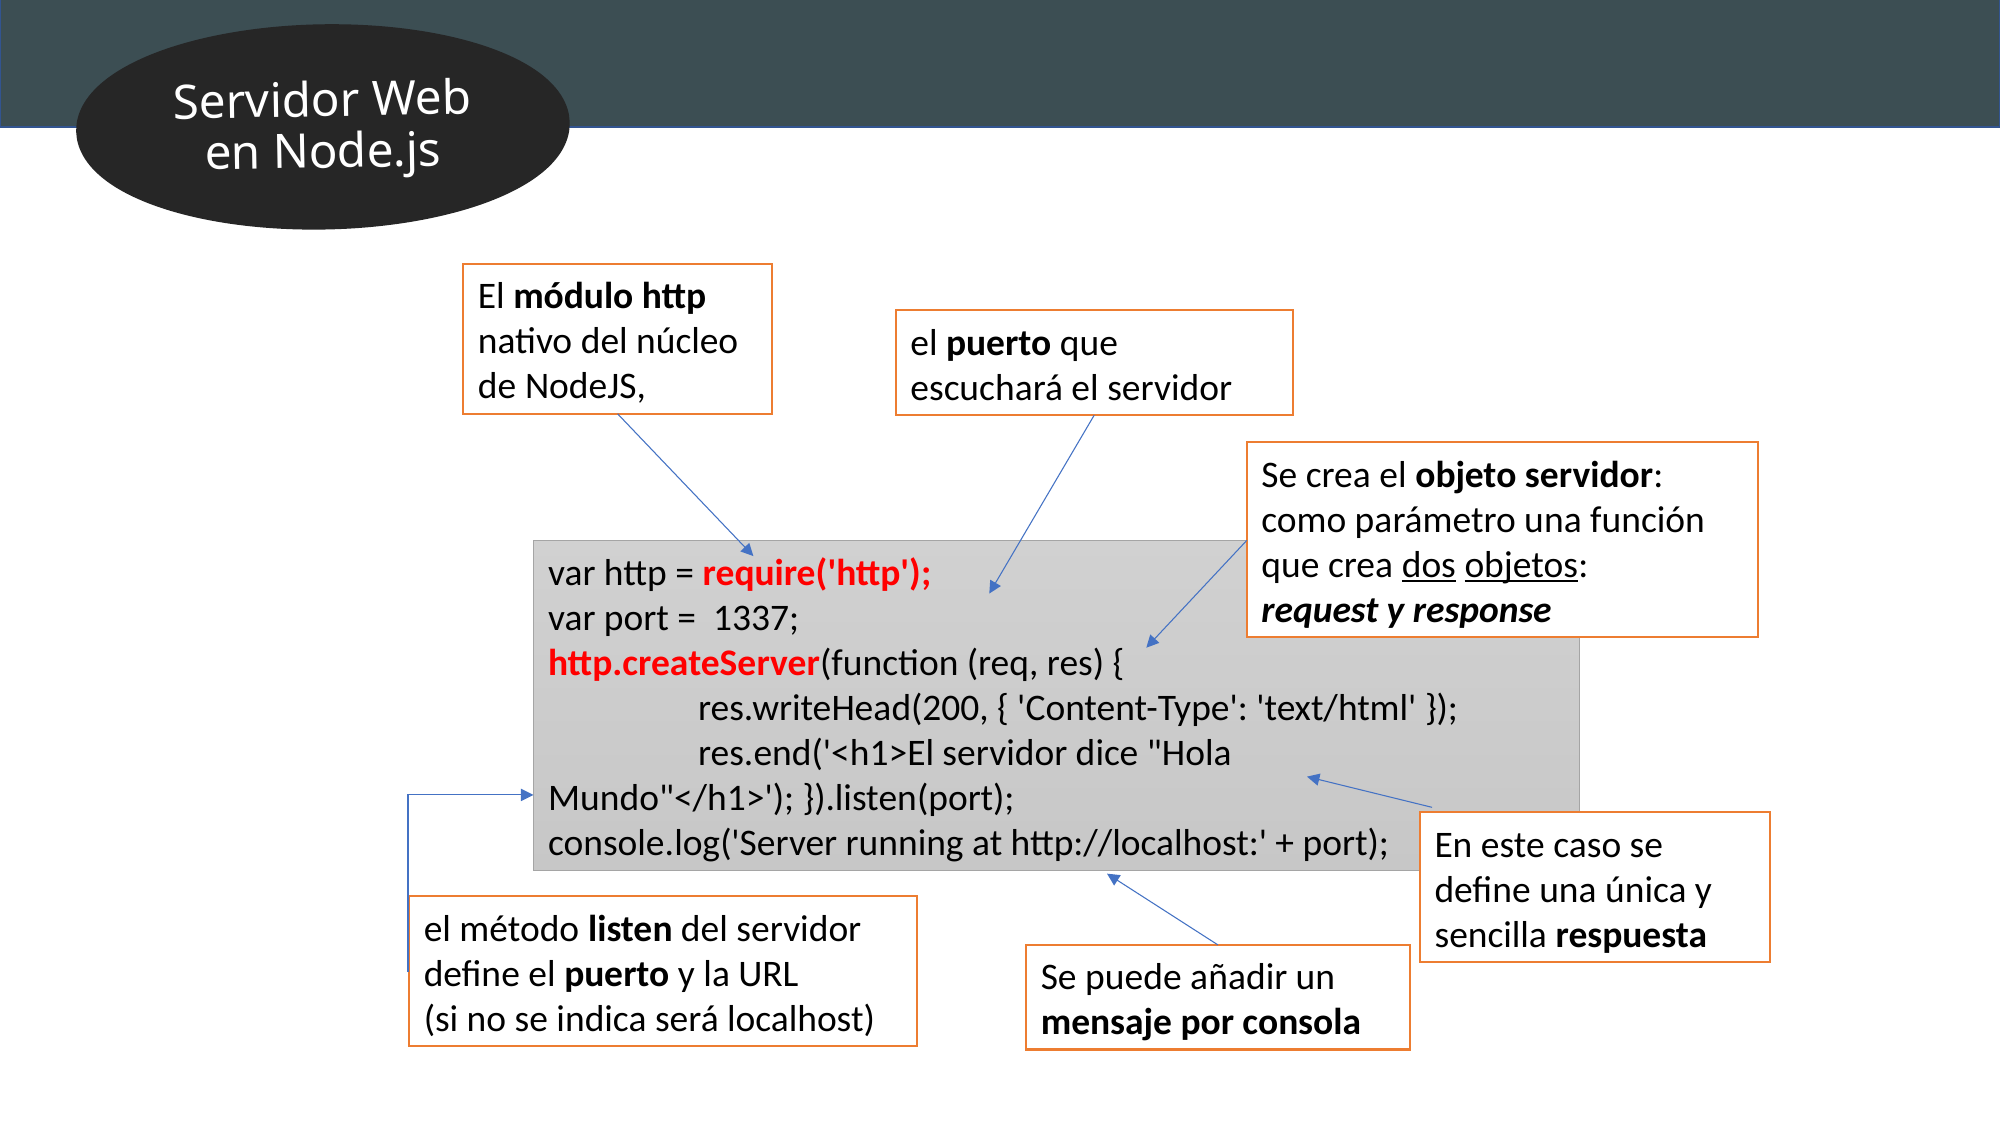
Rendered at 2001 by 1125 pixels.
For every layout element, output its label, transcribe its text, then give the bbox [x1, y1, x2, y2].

text_box [0, 0, 2000, 128]
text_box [1307, 776, 1433, 808]
text_box var http = require('http'); var port = 1337; http.createServer(function (req, res) { res.writeHead(200, { 'Content-Type': 'text/html' }); res.end('<h1>El servidor dice "Hola Mundo"</h1>'); }).listen(port); console.log('Server running at http://localhost:' + port); [533, 540, 1580, 871]
text_box En este caso se define una única y sencilla respuesta [1419, 811, 1771, 963]
text_box el método listen del servidor define el puerto y la URL (si no se indica será localhost) [408, 895, 918, 1047]
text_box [617, 415, 754, 557]
text_box Se puede añadir un mensaje por consola [1025, 944, 1411, 1051]
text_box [1146, 540, 1247, 648]
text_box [409, 794, 534, 972]
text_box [1107, 873, 1218, 945]
text_box El módulo http nativo del núcleo de NodeJS, [462, 263, 773, 415]
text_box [989, 416, 1095, 594]
text_box el puerto que escuchará el servidor [895, 309, 1294, 416]
text_box Servidor Web en Node.js [90, 38, 556, 216]
text_box Se crea el objeto servidor: como parámetro una función que crea dos objetos: request y response [1246, 441, 1759, 638]
